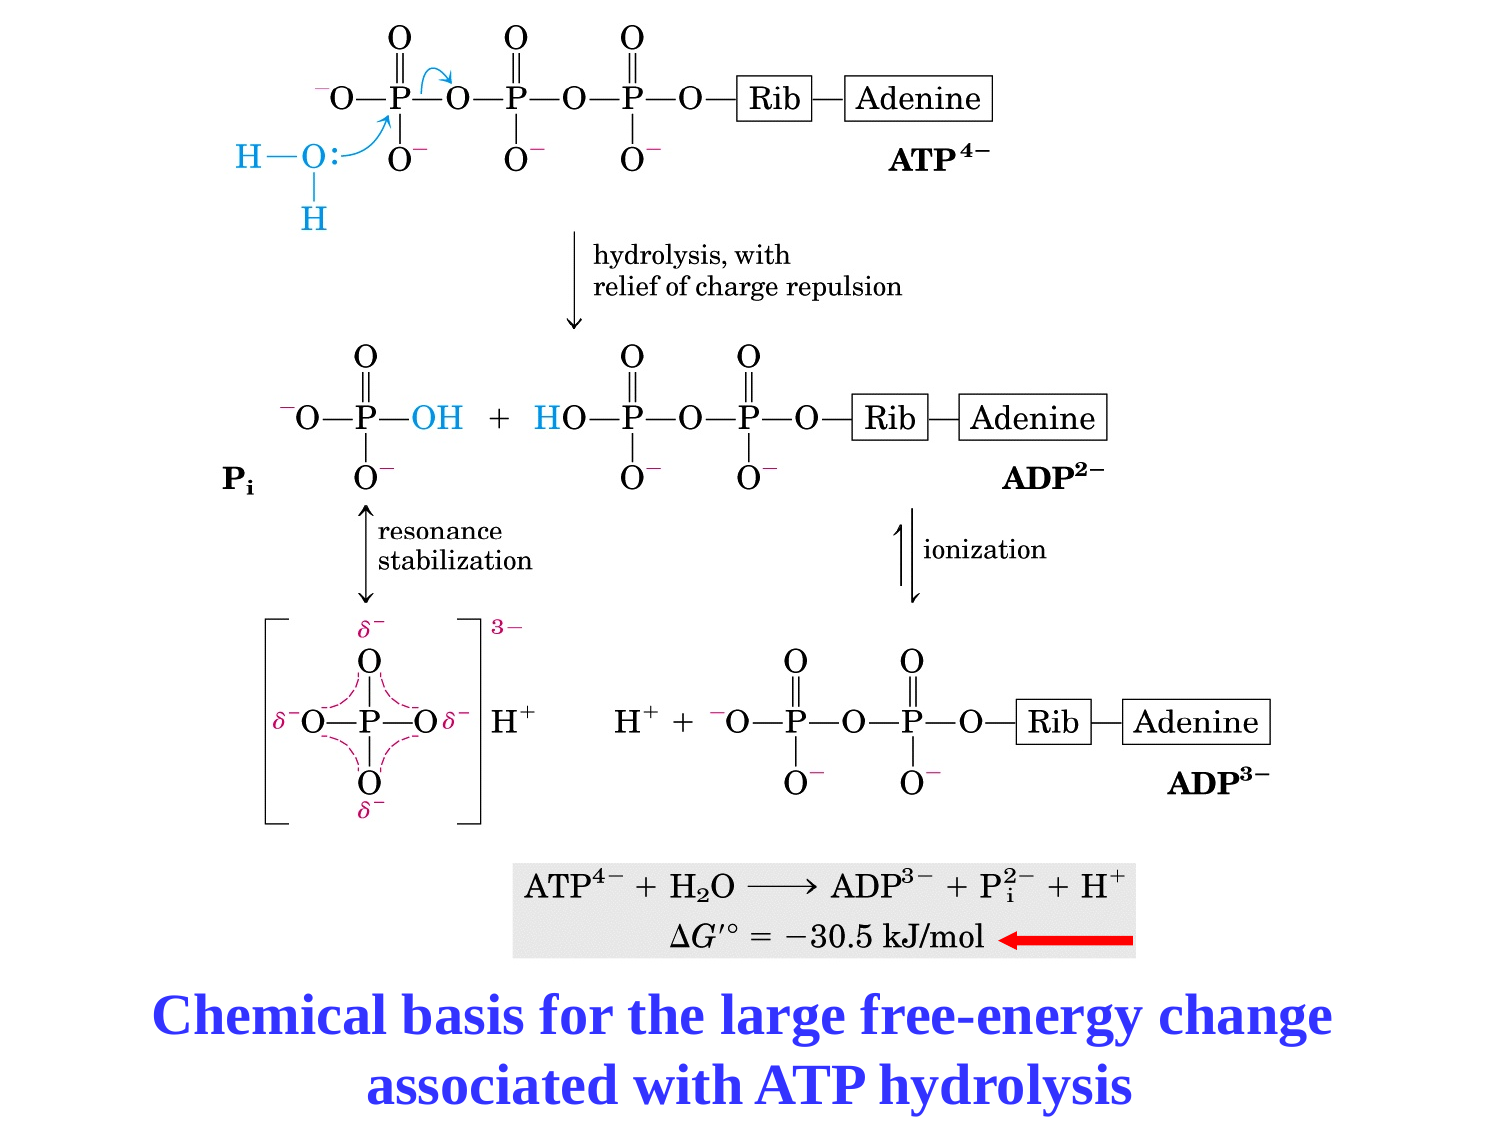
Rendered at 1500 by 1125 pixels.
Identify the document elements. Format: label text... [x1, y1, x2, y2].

text_box Chemical basis for the large free-energy change associated with ATP hydrolysis [136, 968, 1364, 1124]
picture [192, 0, 1308, 988]
